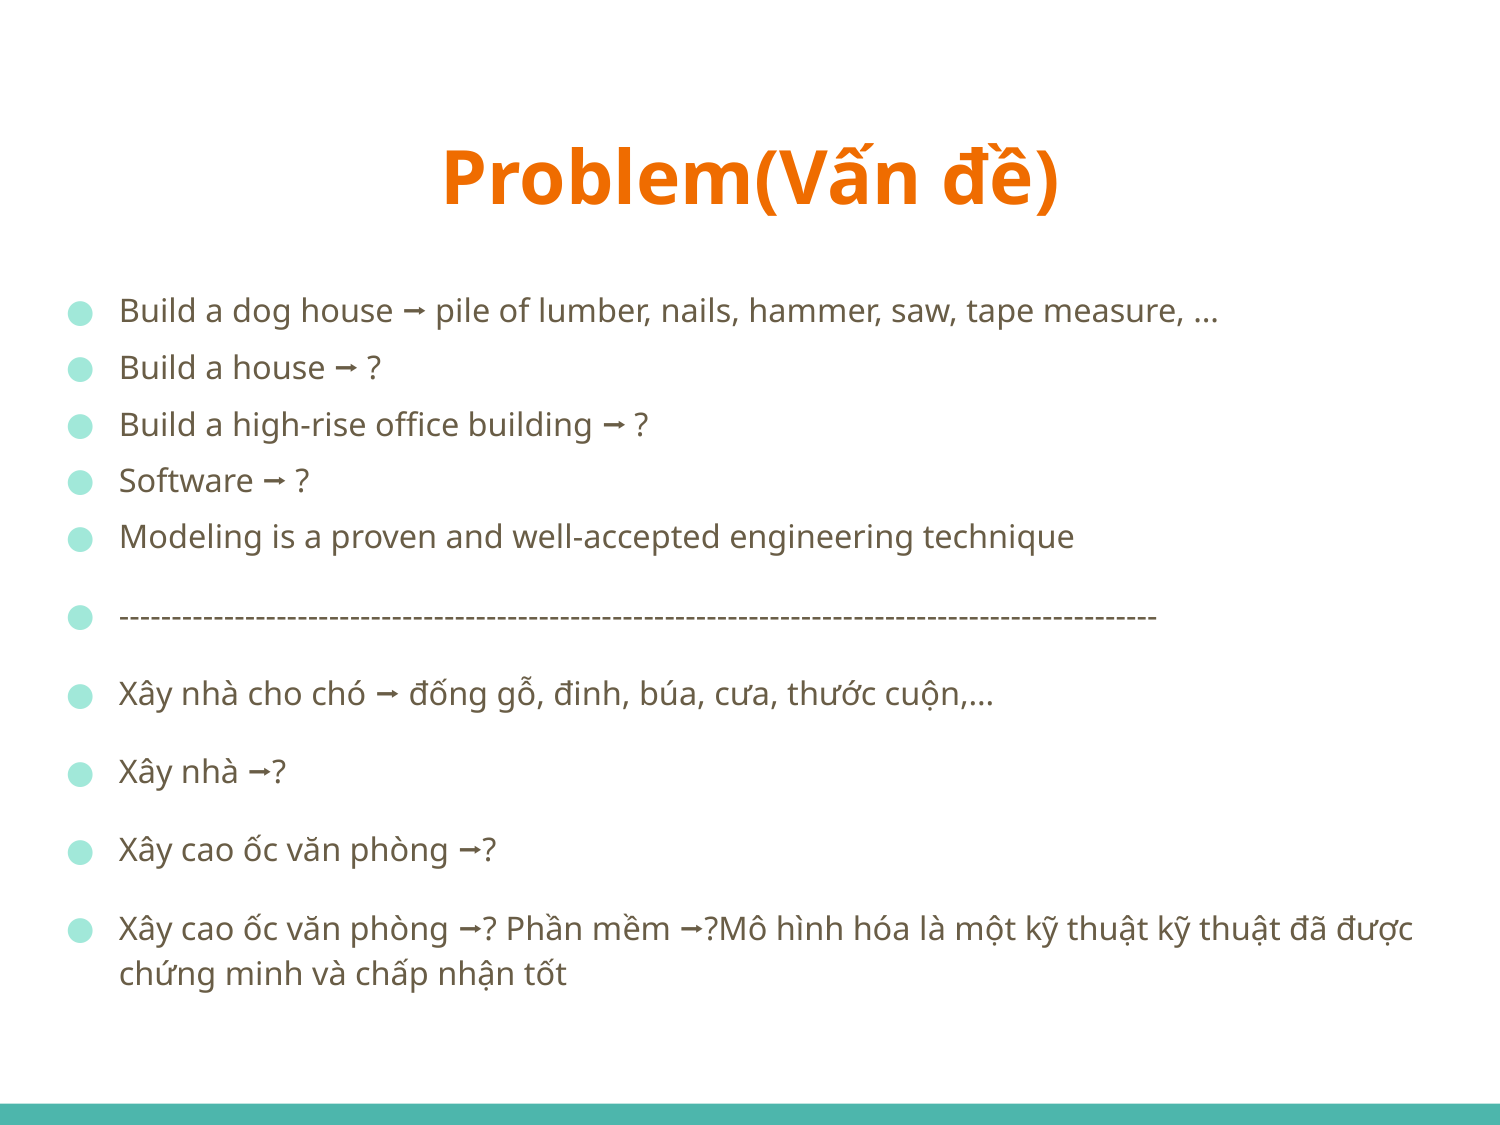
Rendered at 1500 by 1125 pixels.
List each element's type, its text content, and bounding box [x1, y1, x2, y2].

title Problem(Vấn đề) [51, 97, 1449, 252]
list Build a dog house ⭢ pile of lumber, nails, hammer, saw, tape measure, … Build a house ⭢ ? Build a high-rise office building ⭢ ? Software ⭢ ? Modeling is a proven and well-accepted engineering technique --------------------------------------------------------------------------------------------------- Xây nhà cho chó ⭢ đống gỗ, đinh, búa, cưa, thước cuộn,… Xây nhà ⭢? Xây cao ốc văn phòng ⭢? Xây cao ốc văn phòng ⭢? Phần mềm ⭢?Mô hình hóa là một kỹ thuật kỹ thuật đã được chứng minh và chấp nhận tốt [51, 276, 1449, 1000]
